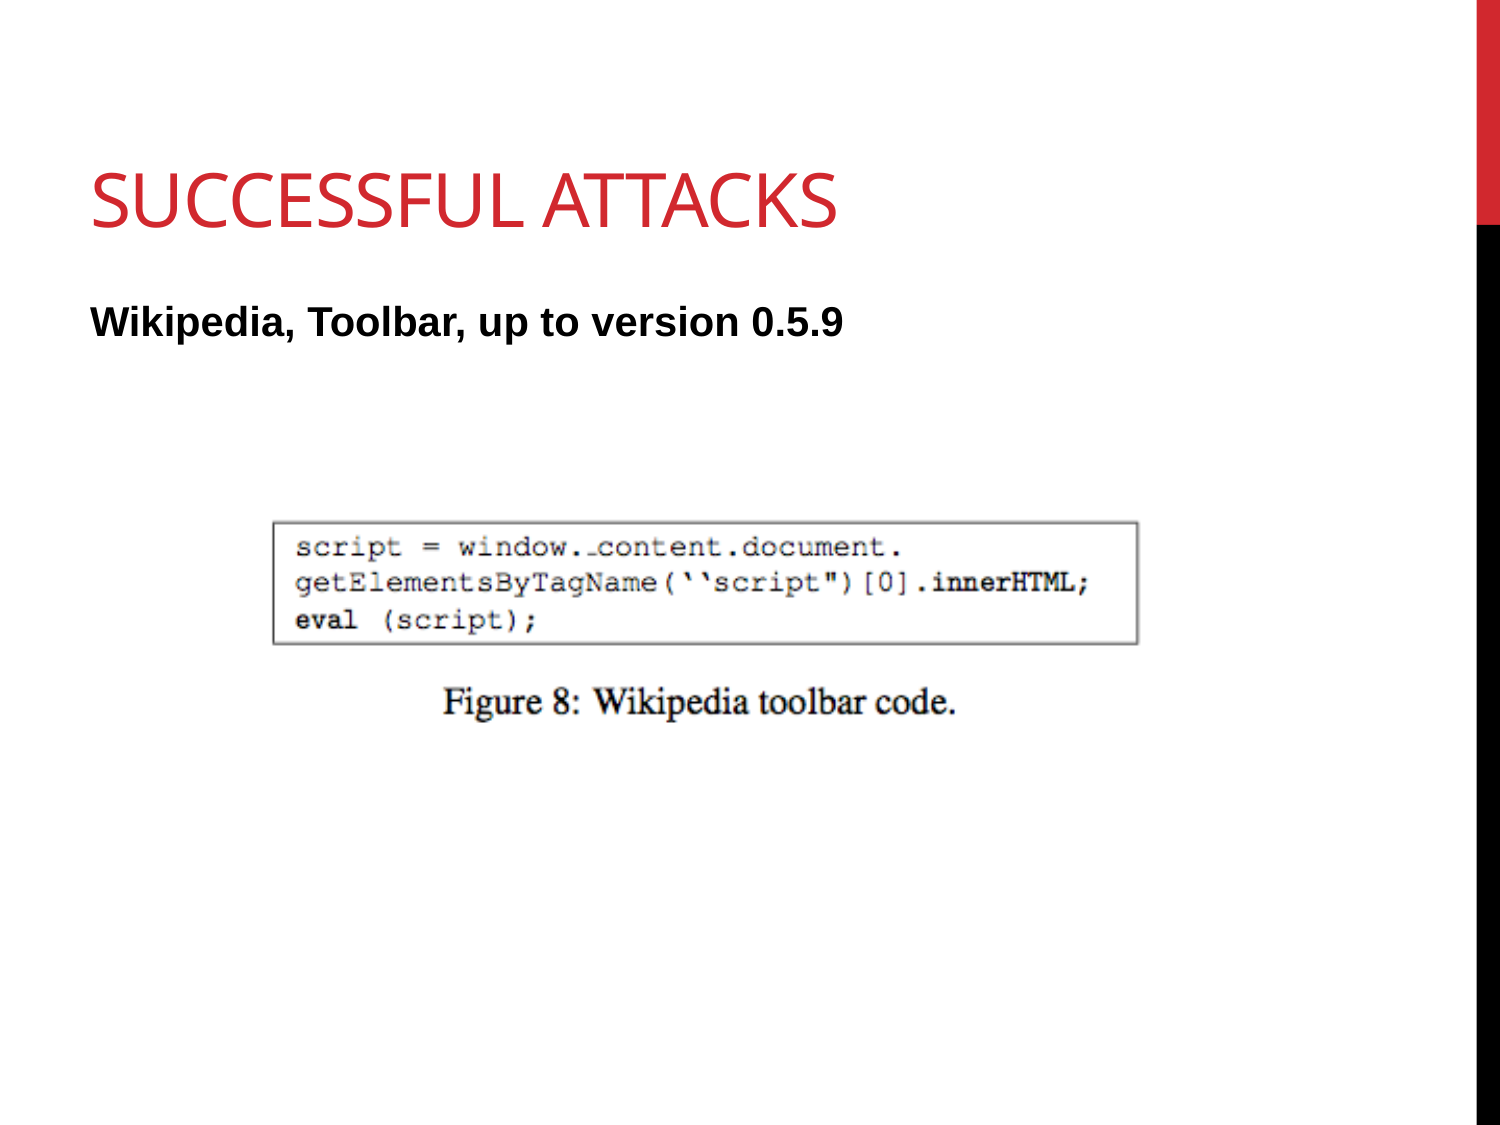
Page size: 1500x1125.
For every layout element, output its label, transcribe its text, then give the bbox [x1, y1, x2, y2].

picture [249, 503, 1174, 726]
title Successful Attacks [75, 25, 1174, 250]
list Wikipedia, Toolbar, up to version 0.5.9 [75, 287, 1325, 1005]
